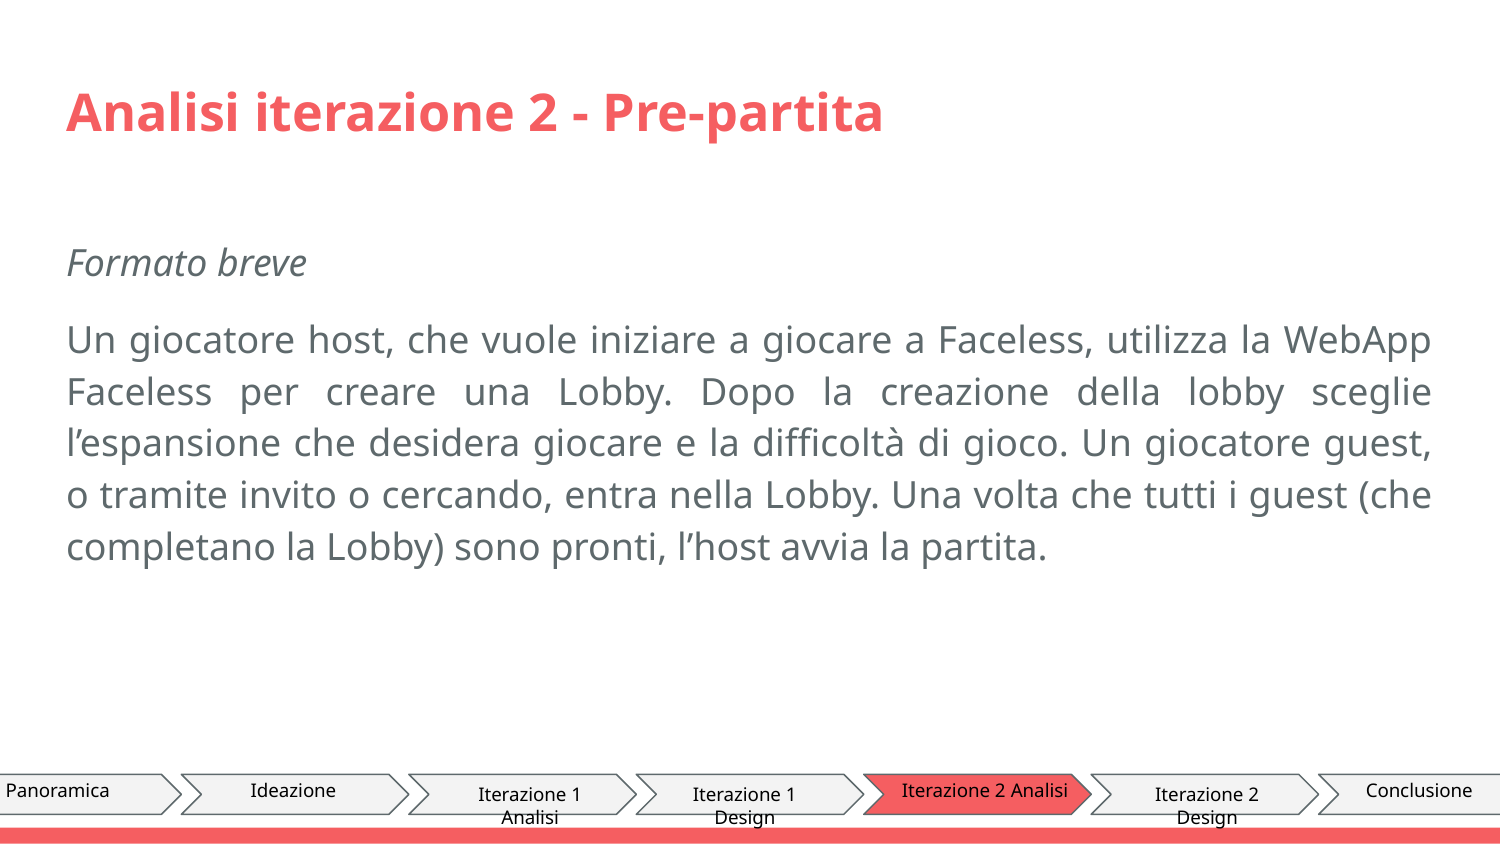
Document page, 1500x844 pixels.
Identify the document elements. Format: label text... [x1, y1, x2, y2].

list Formato breve Un giocatore host, che vuole iniziare a giocare a Faceless, utilizza la WebApp Faceless per creare una Lobby. Dopo la creazione della lobby sceglie l’espansione che desidera giocare e la difficoltà di gioco. Un giocatore guest, o tramite invito o cercando, entra nella Lobby. Una volta che tutti i guest (che completano la Lobby) sono pronti, l’host avvia la partita. [51, 217, 1449, 750]
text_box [0, 767, 1500, 822]
title Analisi iterazione 2 - Pre-partita [51, 64, 1449, 175]
